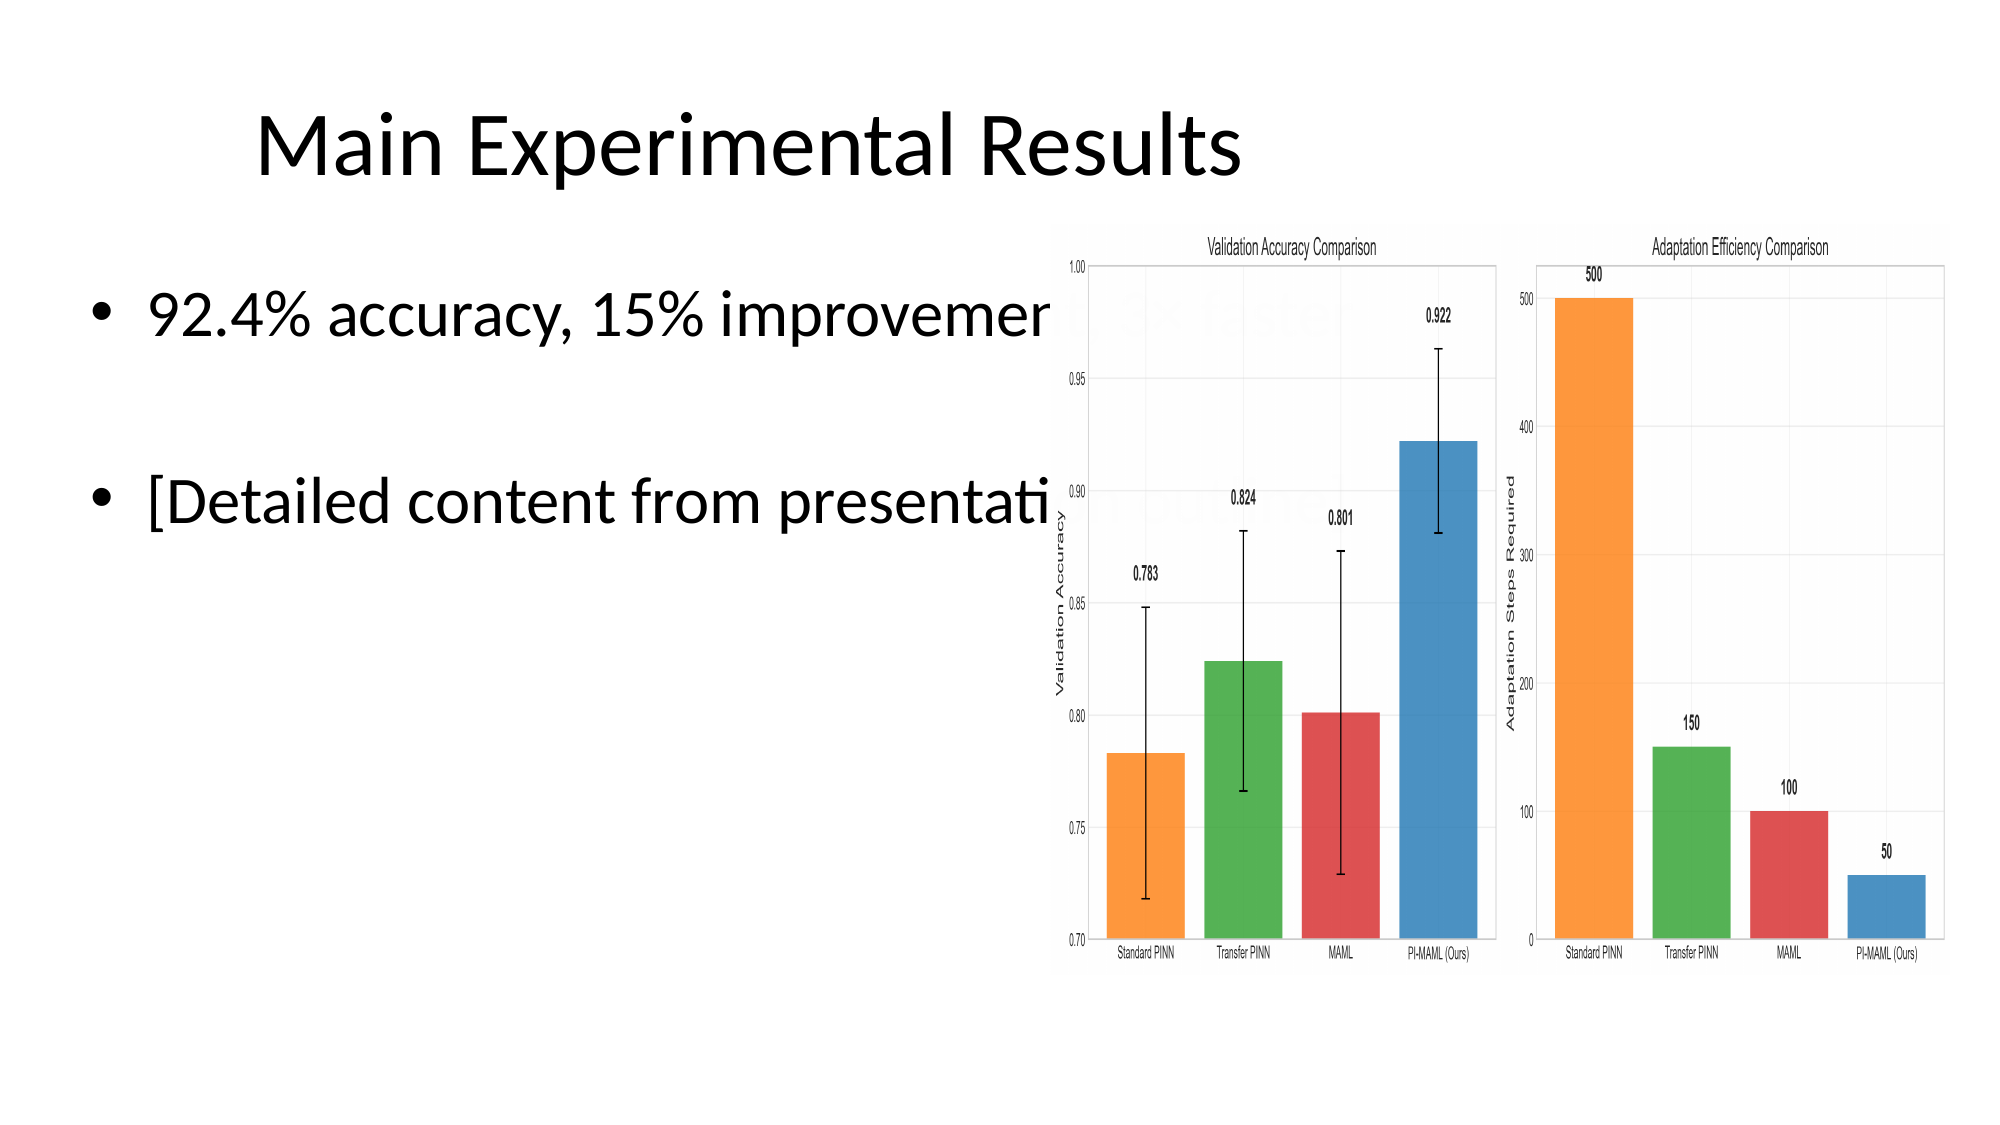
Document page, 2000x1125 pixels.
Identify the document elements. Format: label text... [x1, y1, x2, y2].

title Main Experimental Results [75, 45, 1425, 233]
picture [1049, 224, 1951, 976]
list 92.4% accuracy, 15% improvement, 3× faster [Detailed content from presentation outline] [75, 262, 1425, 1005]
